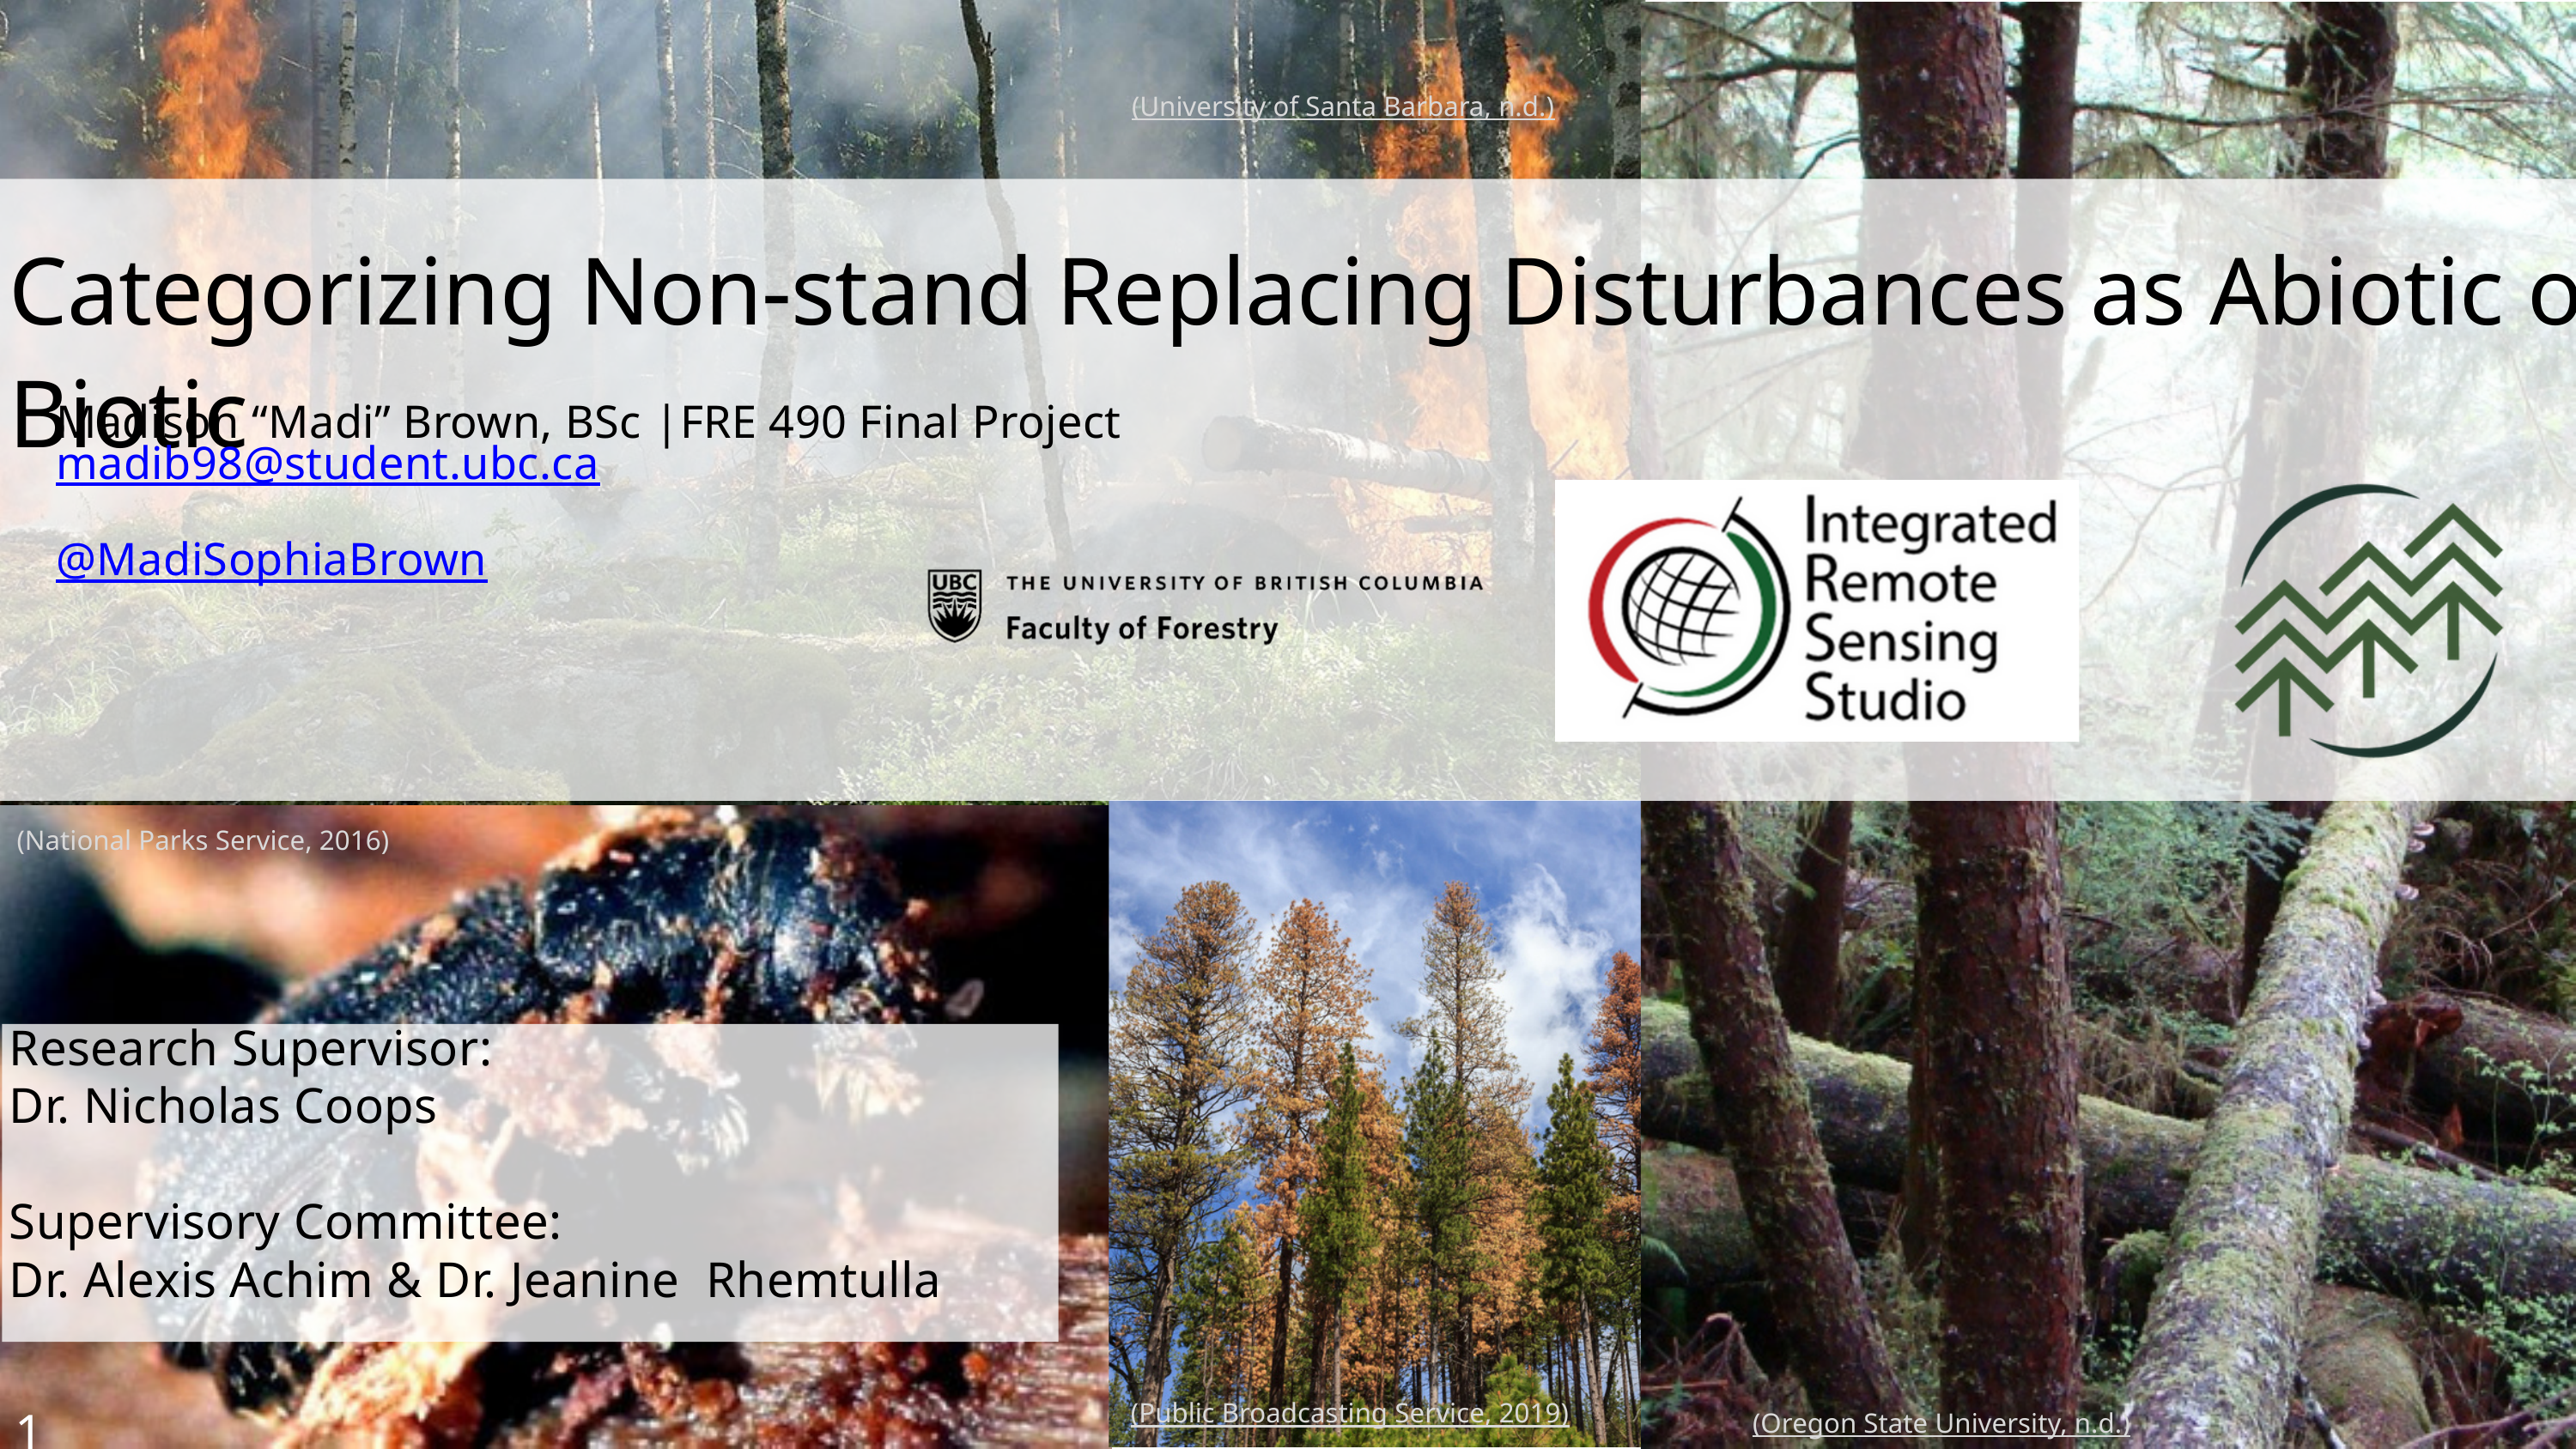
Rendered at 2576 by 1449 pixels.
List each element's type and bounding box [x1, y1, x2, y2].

text_box [2116, 367, 2576, 874]
text_box [0, 0, 1642, 176]
text_box [1554, 480, 2080, 742]
text_box [0, 179, 2576, 802]
text_box [1640, 810, 2576, 1449]
text_box [901, 543, 1510, 670]
text_box [1109, 810, 1636, 1447]
text_box [0, 815, 1103, 1449]
text_box [2, 1023, 1059, 1343]
text_box [1640, 1, 2576, 177]
